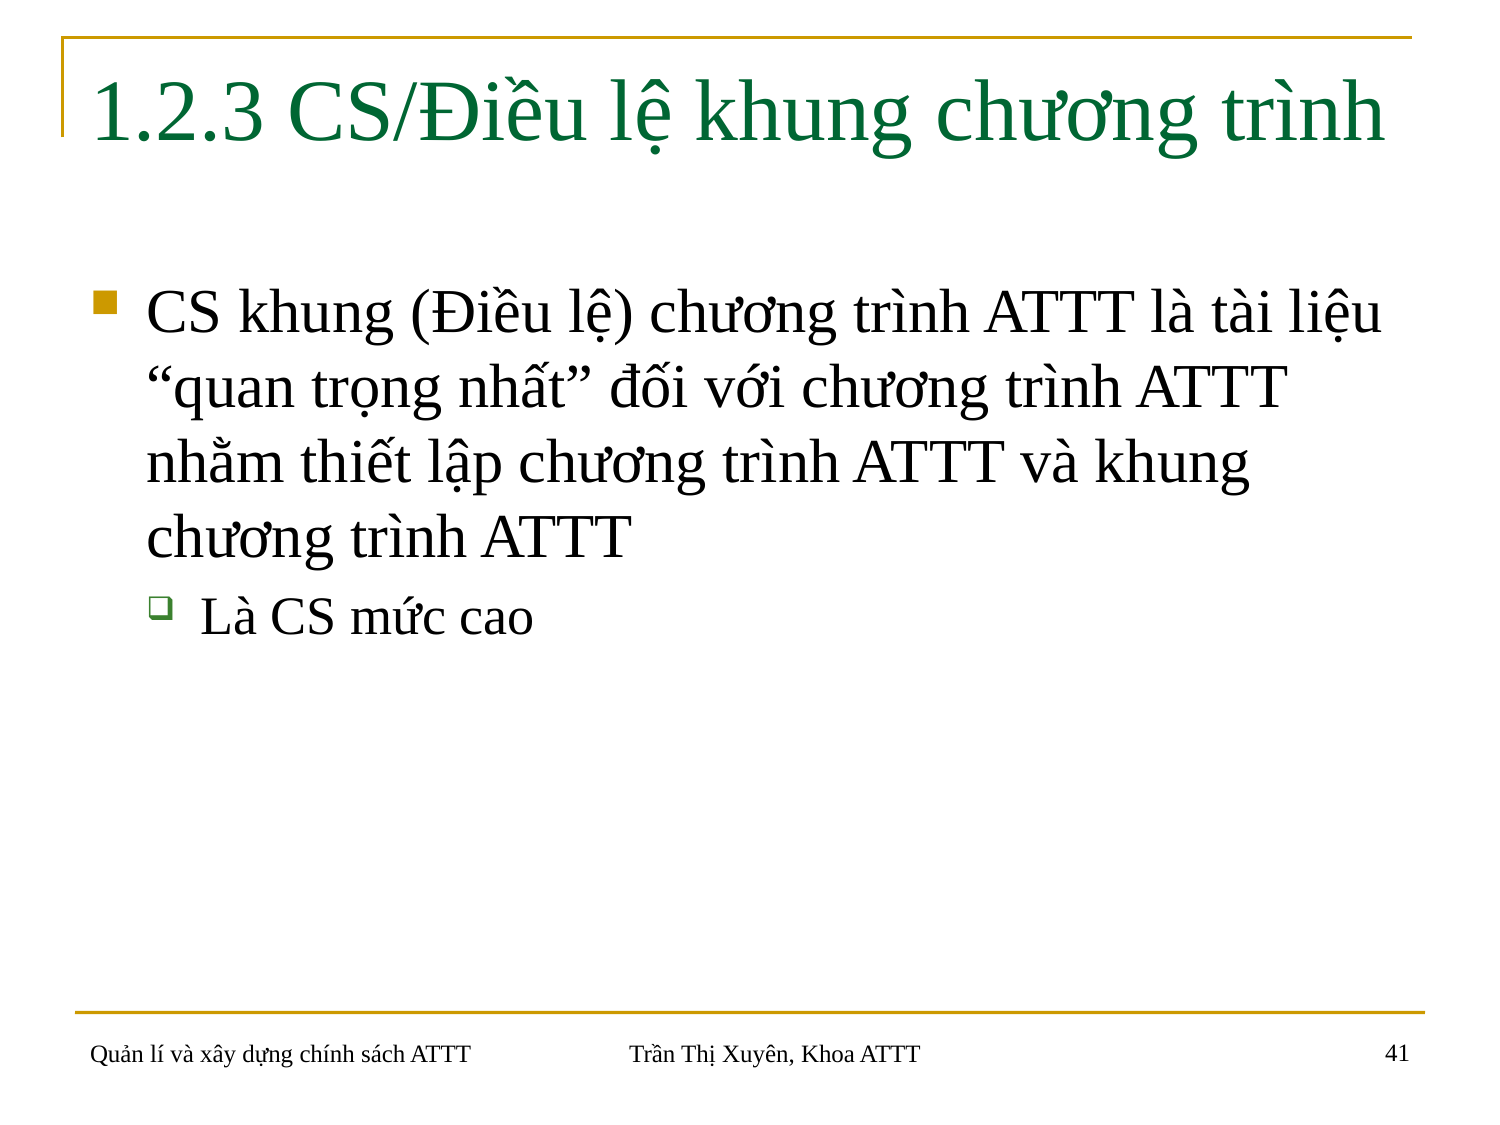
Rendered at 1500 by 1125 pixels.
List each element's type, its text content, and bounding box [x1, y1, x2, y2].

list CS khung (Điều lệ) chương trình ATTT là tài liệu “quan trọng nhất” đối với chương trình ATTT nhằm thiết lập chương trình ATTT và khung chương trình ATTT Là CS mức cao [75, 262, 1425, 1006]
slide_number Quản lí và xây dựng chính sách ATTT [75, 999, 500, 1075]
footer Trần Thị Xuyên, Khoa ATTT [562, 999, 988, 1075]
title 1.2.3 CS/Điều lệ khung chương trình [75, 45, 1425, 233]
slide_number 41 [1074, 999, 1425, 1075]
